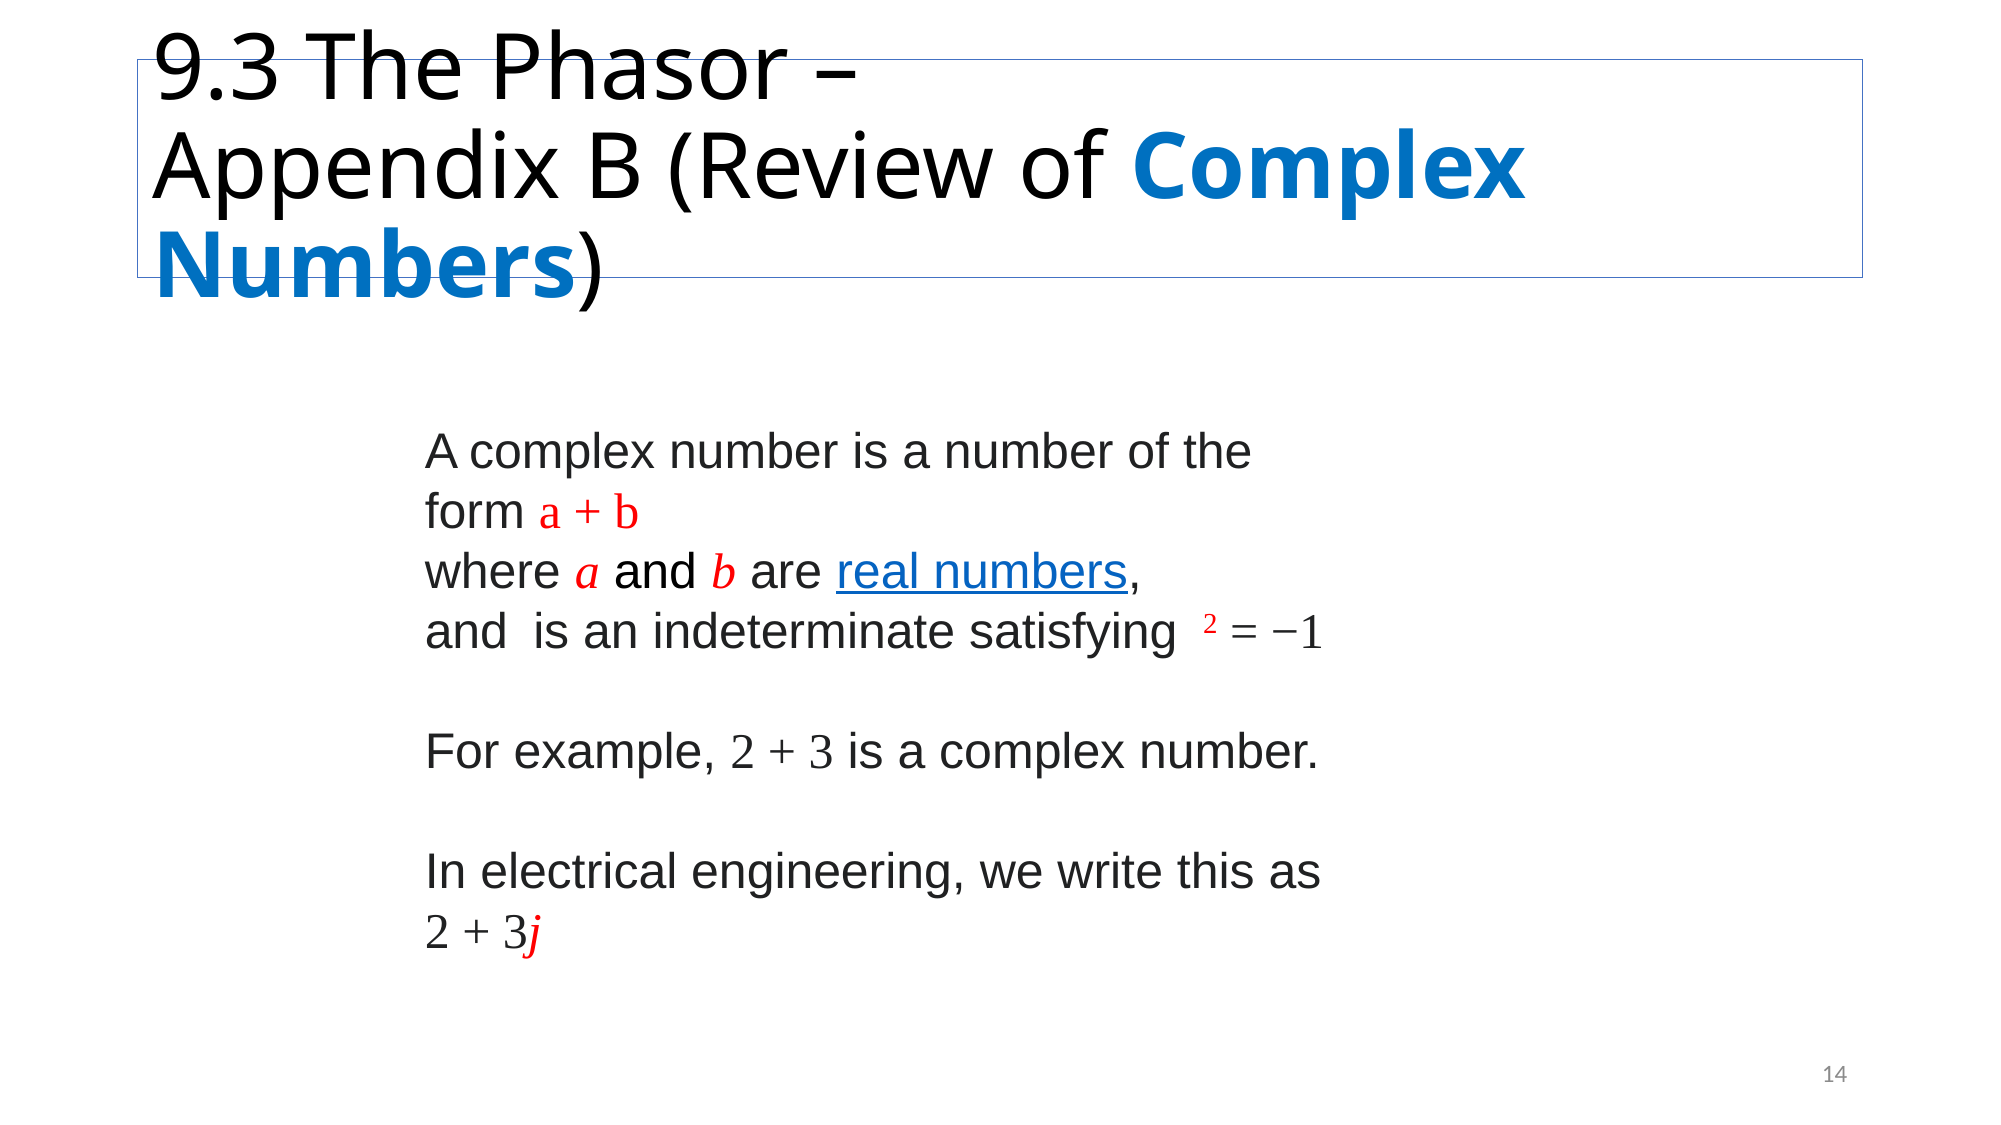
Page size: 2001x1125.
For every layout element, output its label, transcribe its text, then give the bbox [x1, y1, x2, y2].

slide_number 14 [1412, 1042, 1863, 1103]
title 9.3 The Phasor – Appendix B (Review of Complex Numbers) [137, 59, 1863, 278]
